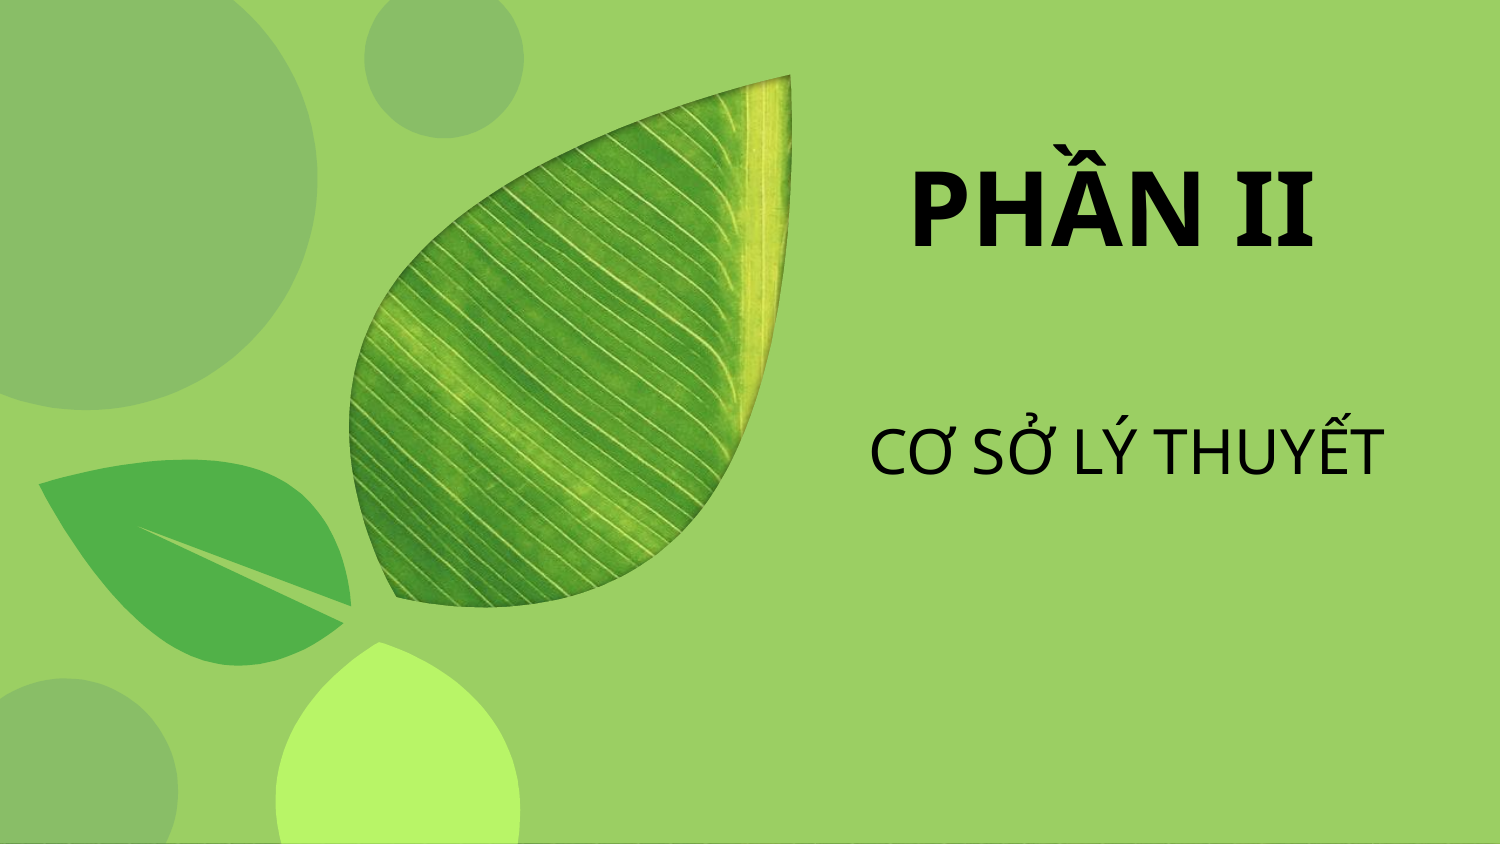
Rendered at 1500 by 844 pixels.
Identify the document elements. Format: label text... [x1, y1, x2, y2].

text_box CƠ SỞ LÝ THUYẾT [800, 409, 1453, 487]
text_box PHẦN II [891, 134, 1361, 275]
picture [349, 75, 792, 607]
